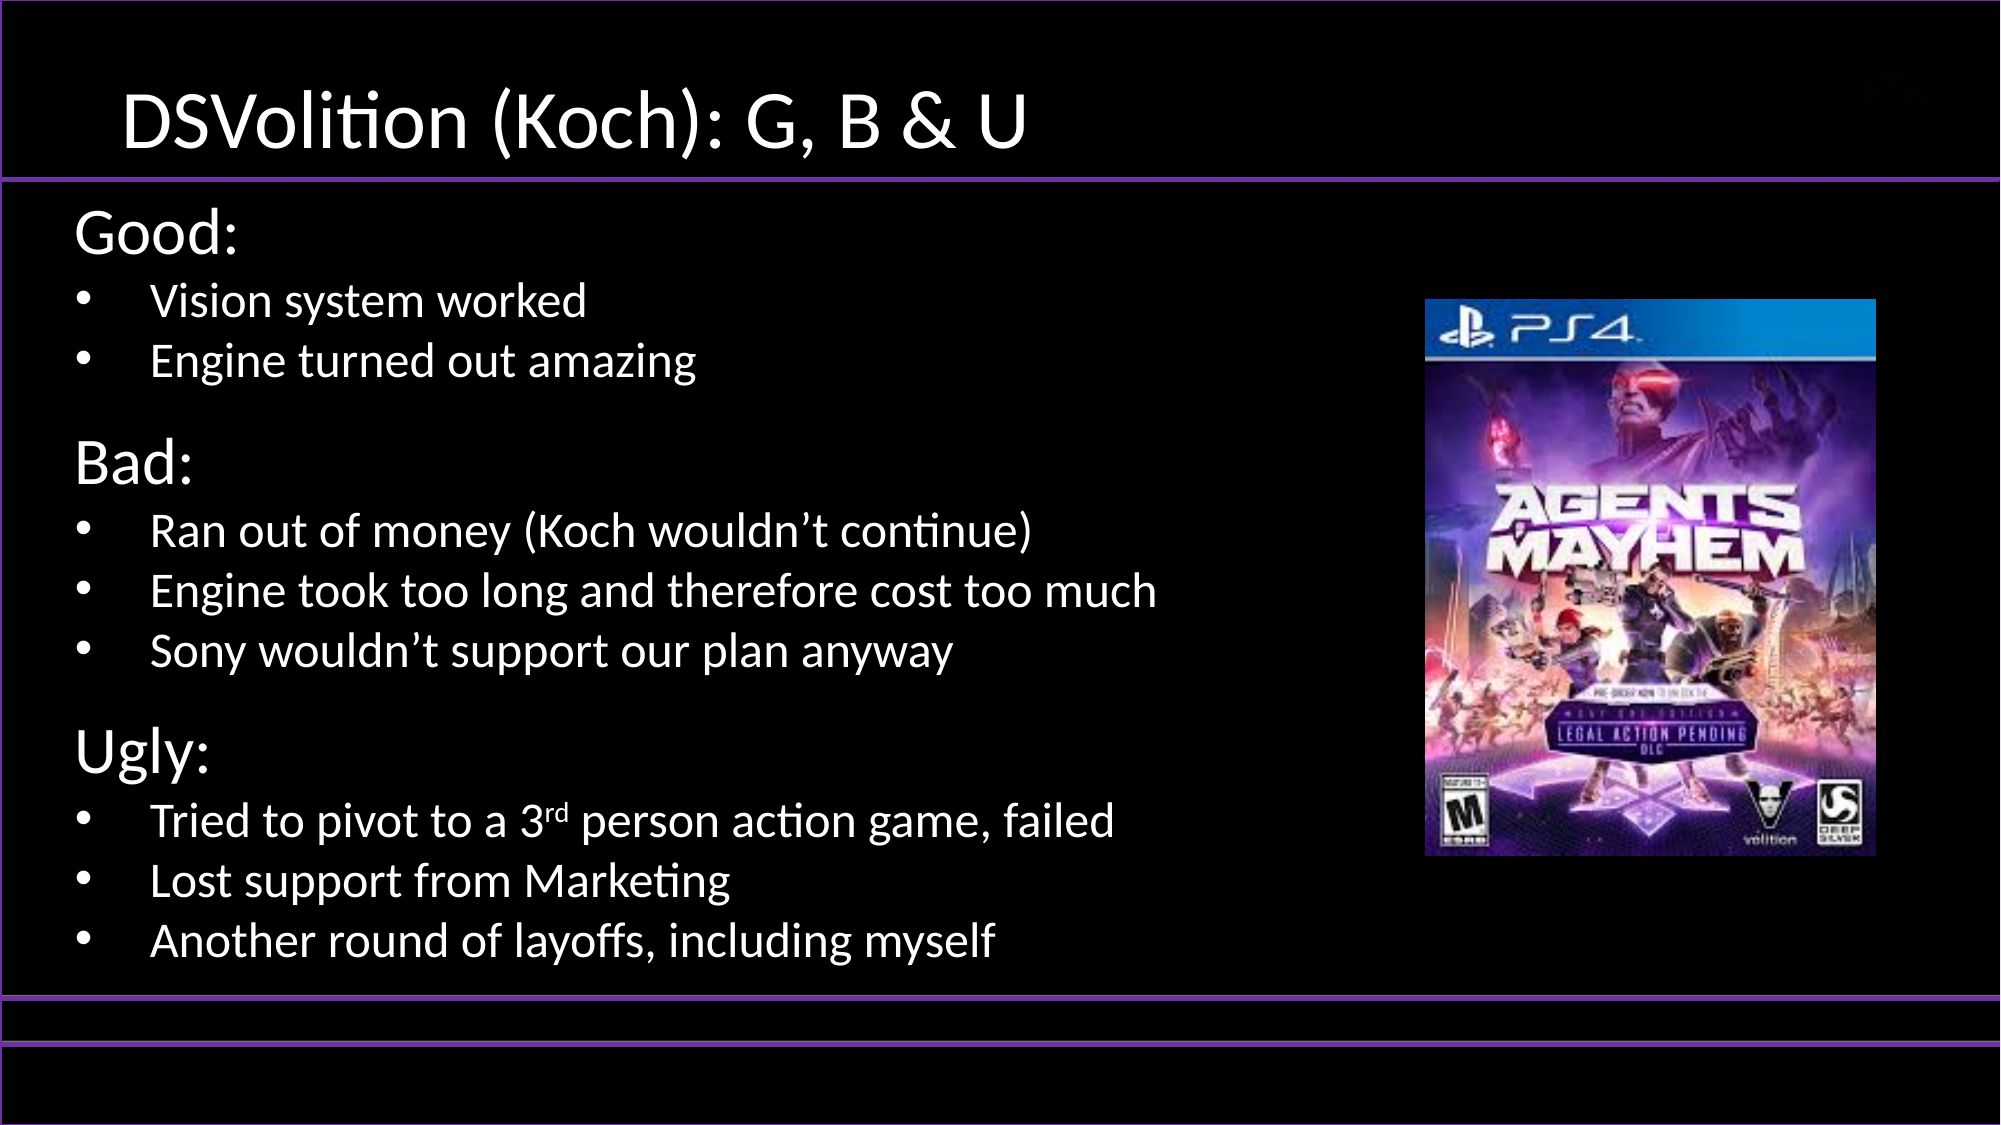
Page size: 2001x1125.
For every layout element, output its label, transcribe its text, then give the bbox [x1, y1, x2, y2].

picture [0, 0, 2001, 1125]
text_box DSVolition (Koch): G, B & U [106, 58, 1046, 173]
text_box Good: Vision system worked Engine turned out amazing Bad: Ran out of money (Koch wouldn’t continue) Engine took too long and therefore cost too much Sony wouldn’t support our plan anyway Ugly: Tried to pivot to a 3rd person action game, failed Lost support from Marketing Another round of layoffs, including myself [60, 180, 1408, 975]
